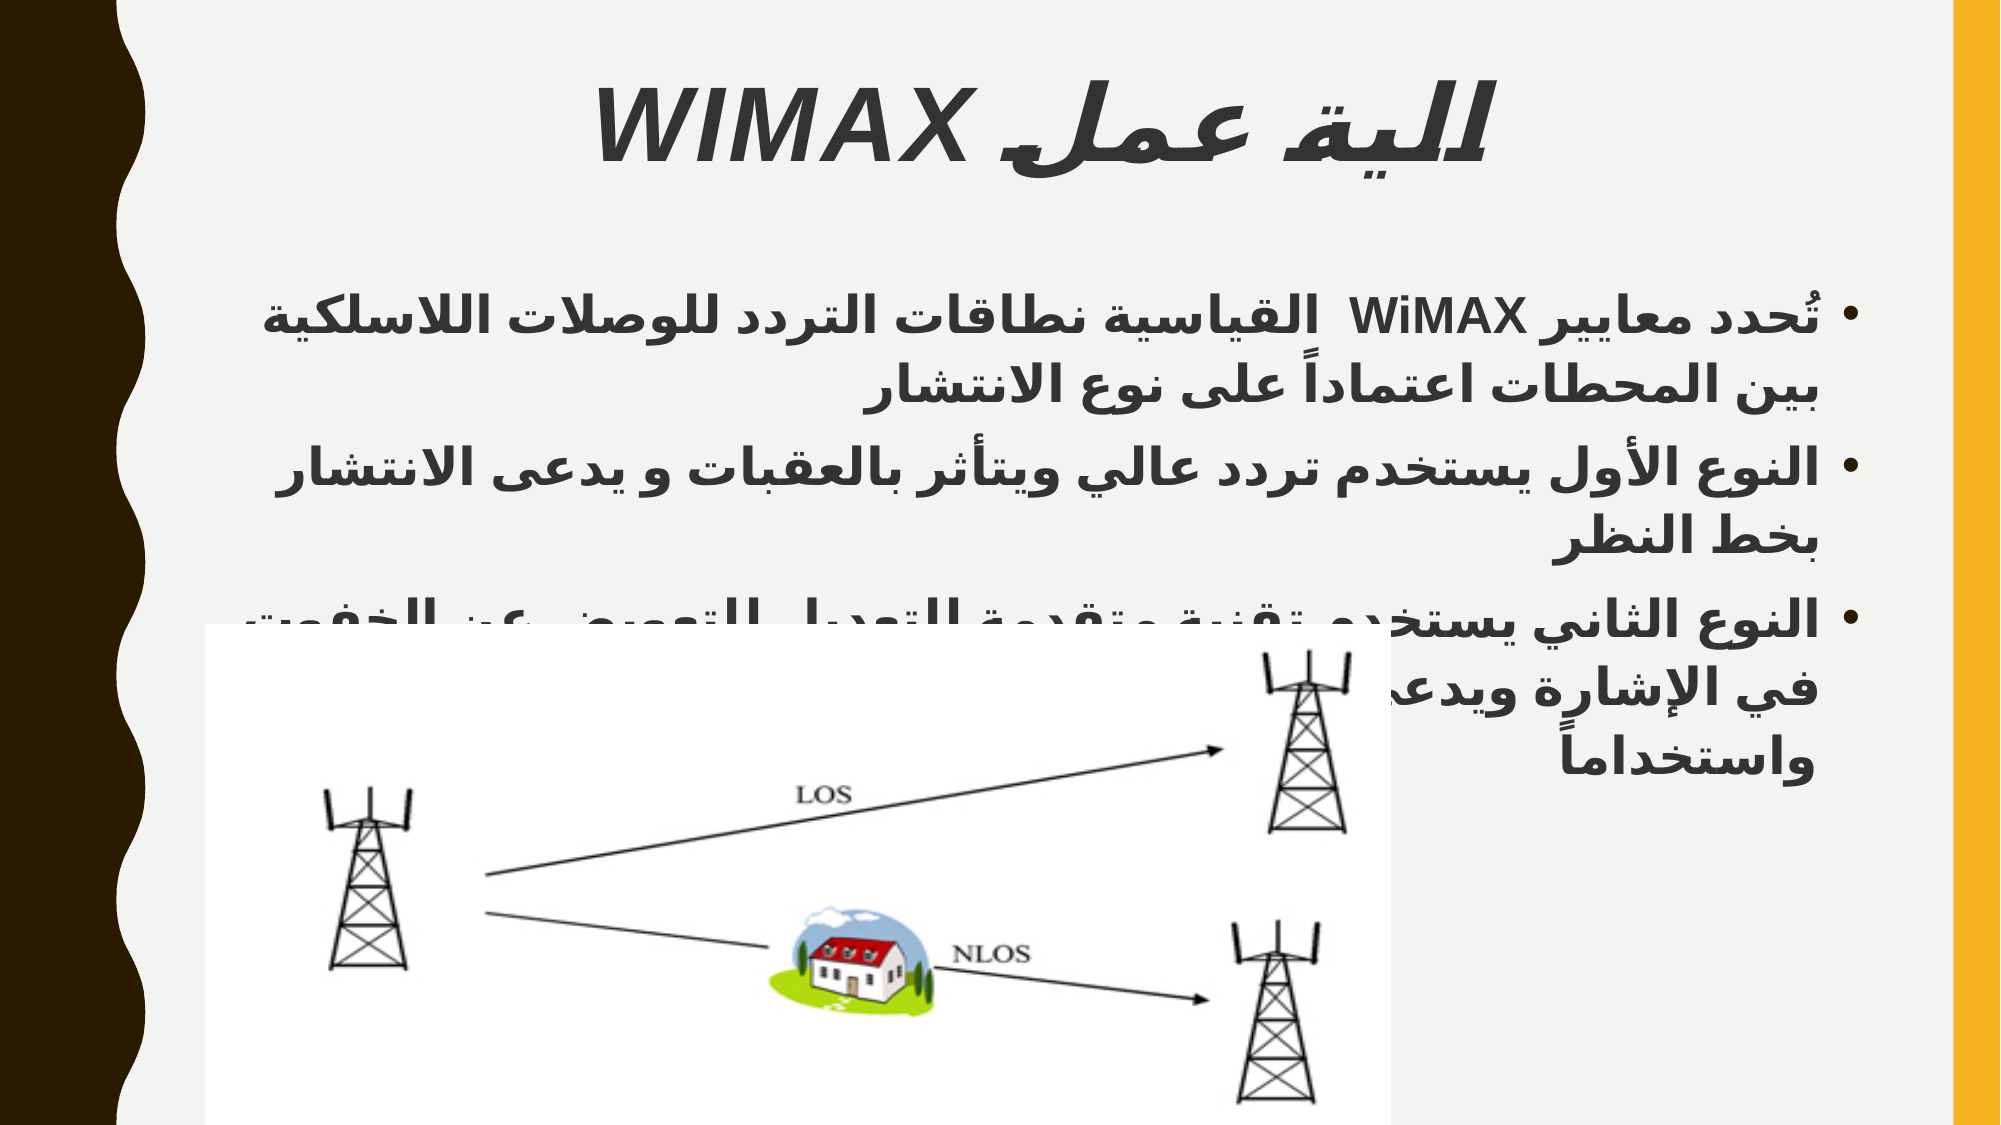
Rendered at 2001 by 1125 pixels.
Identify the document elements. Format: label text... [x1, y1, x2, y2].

title الية عمل WiMAX [205, 62, 1875, 267]
picture [205, 624, 1391, 1125]
list تُحدد معايير WiMAX القياسية نطاقات التردد للوصلات اللاسلكية بين المحطات اعتماداً على نوع الانتشار النوع الأول يستخدم تردد عالي ويتأثر بالعقبات و يدعى الانتشار بخط النظر النوع الثاني يستخدم تقنية متقدمة للتعديل للتعويض عن الخفوت في الإشارة ويدعى الانتشار بدون خط نظر وهو اكثر شيوعا واستخداماً [205, 267, 1875, 858]
